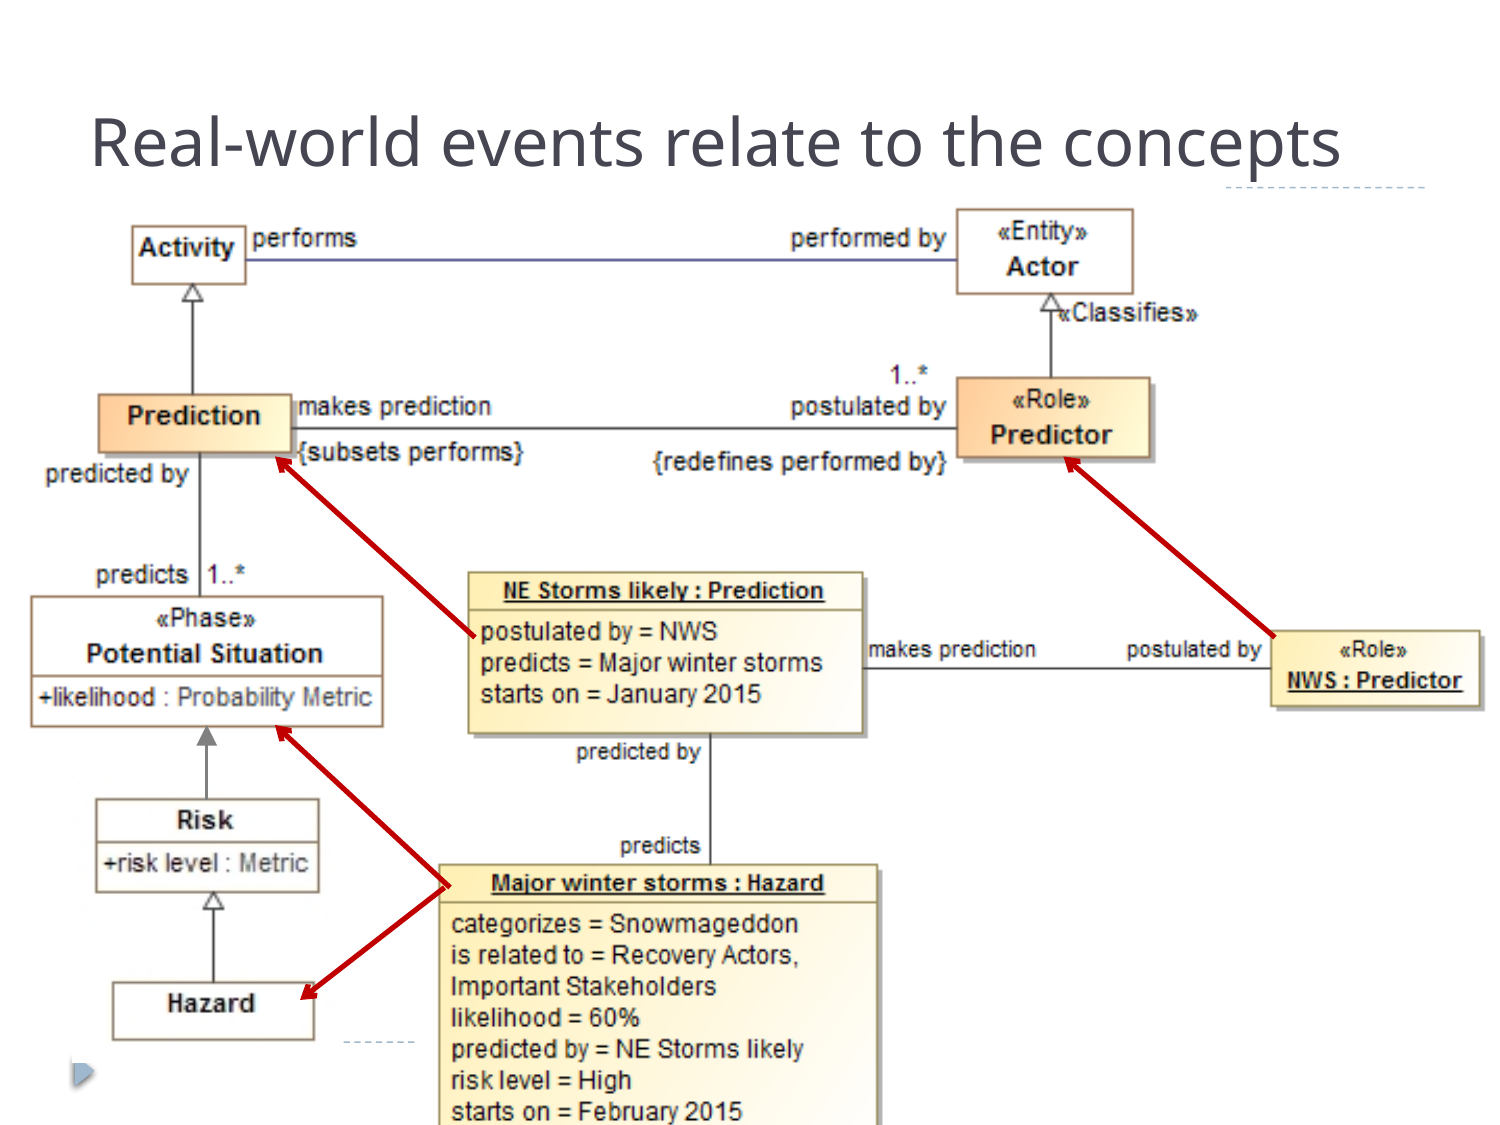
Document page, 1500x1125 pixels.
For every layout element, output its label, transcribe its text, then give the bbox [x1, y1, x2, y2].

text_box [1063, 456, 1276, 638]
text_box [72, 724, 445, 1064]
picture [7, 185, 1500, 1125]
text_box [274, 724, 451, 888]
title Real-world events relate to the concepts [75, 37, 1425, 188]
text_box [274, 456, 476, 638]
